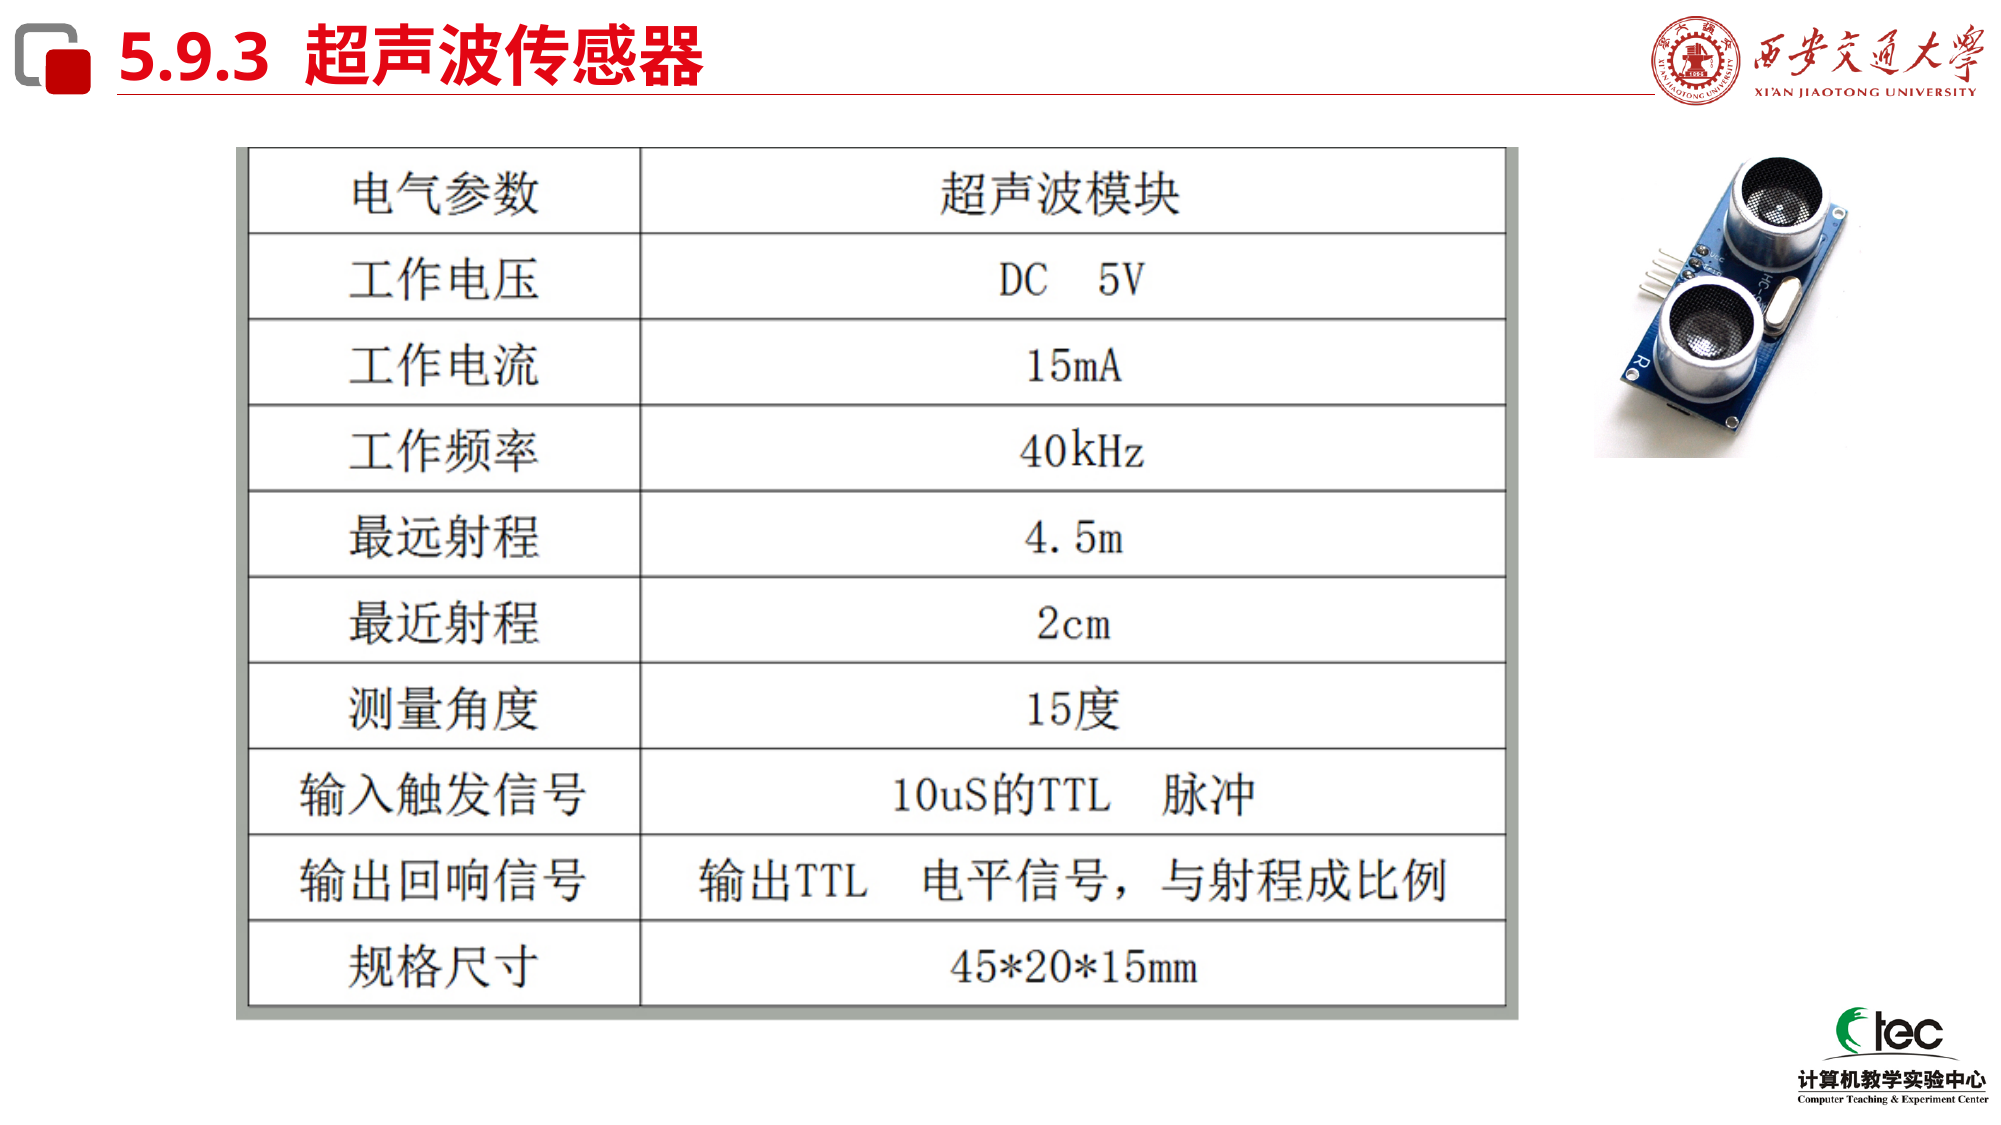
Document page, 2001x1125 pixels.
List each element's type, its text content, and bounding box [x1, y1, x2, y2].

picture [236, 147, 1536, 1022]
picture [1593, 147, 1878, 458]
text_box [19, 27, 91, 95]
text_box 5.9.3 超声波传感器 [103, 6, 1789, 102]
picture [1647, 12, 1995, 109]
picture [1788, 993, 2000, 1125]
